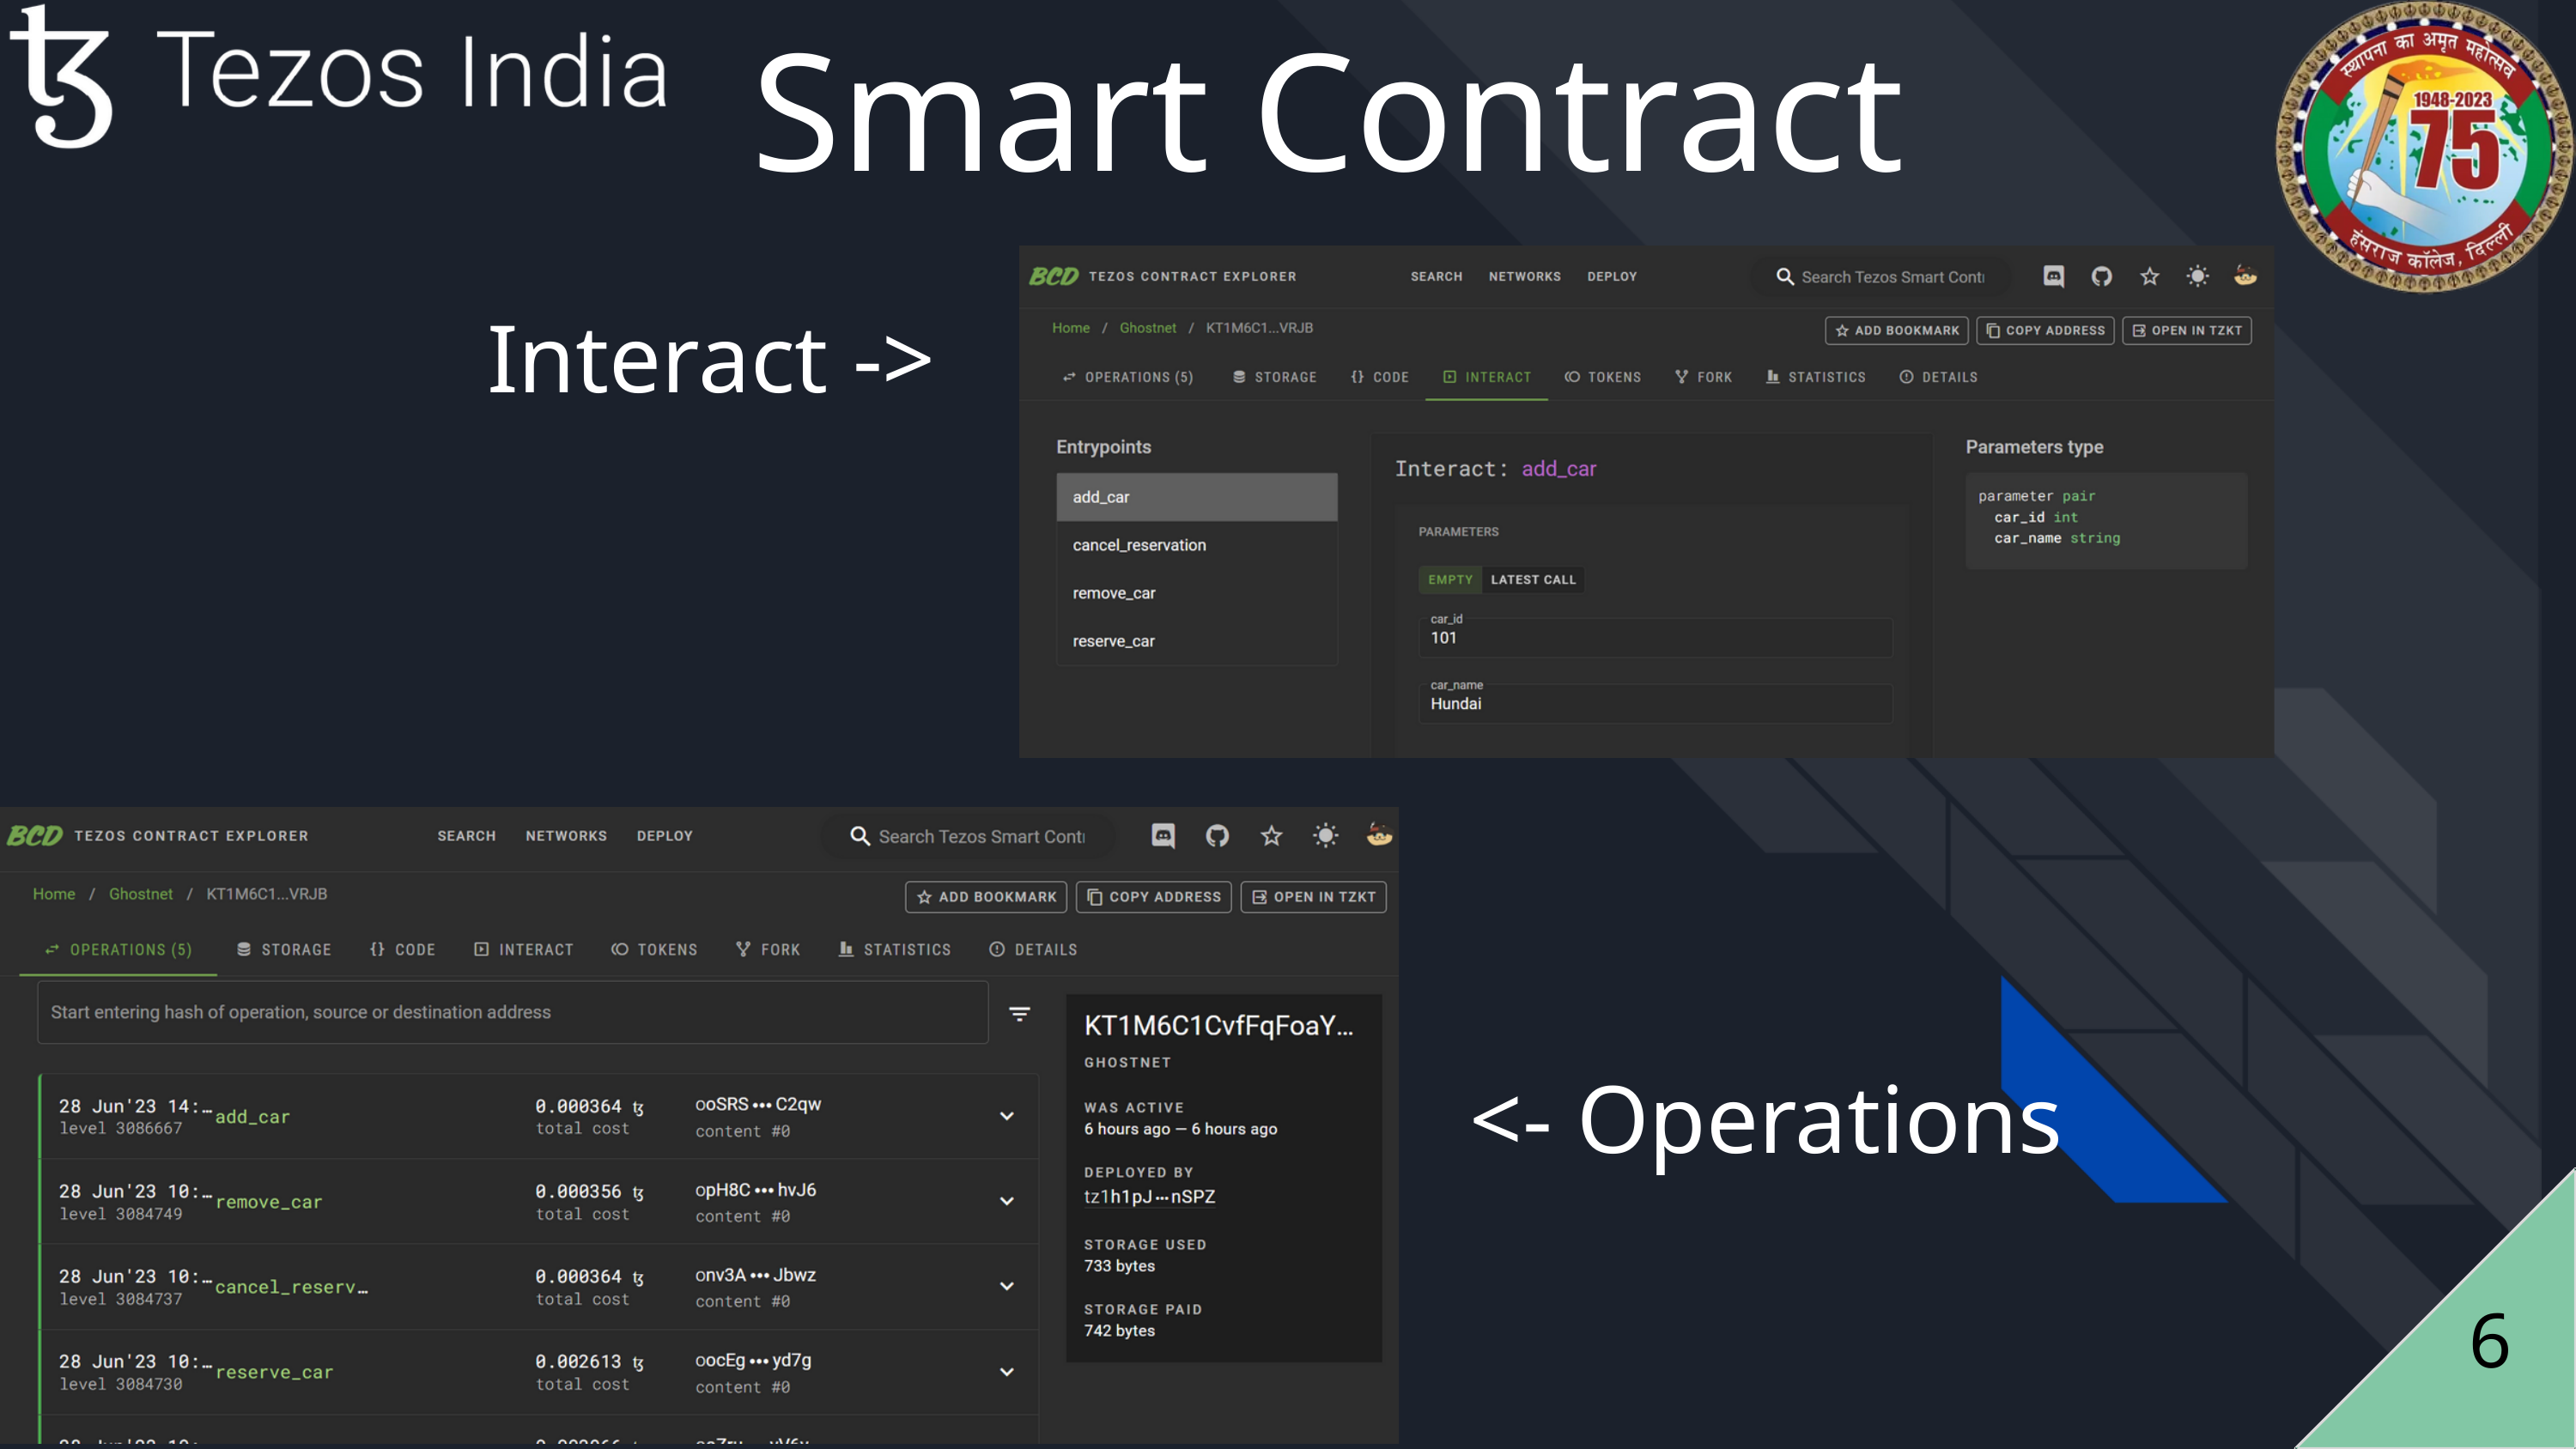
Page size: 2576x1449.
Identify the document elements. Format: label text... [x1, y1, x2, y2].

text_box <- Operations [1435, 1041, 2074, 1173]
text_box Smart Contract [542, 0, 2115, 204]
text_box [326, 482, 2221, 574]
text_box Interact -> [452, 281, 947, 412]
text_box [0, 0, 542, 154]
text_box [1206, 295, 2542, 1379]
text_box [2274, 0, 2576, 295]
text_box [1018, 246, 2275, 758]
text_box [2306, 1277, 2576, 1449]
text_box [0, 807, 1400, 1444]
text_box [1206, 0, 2274, 246]
